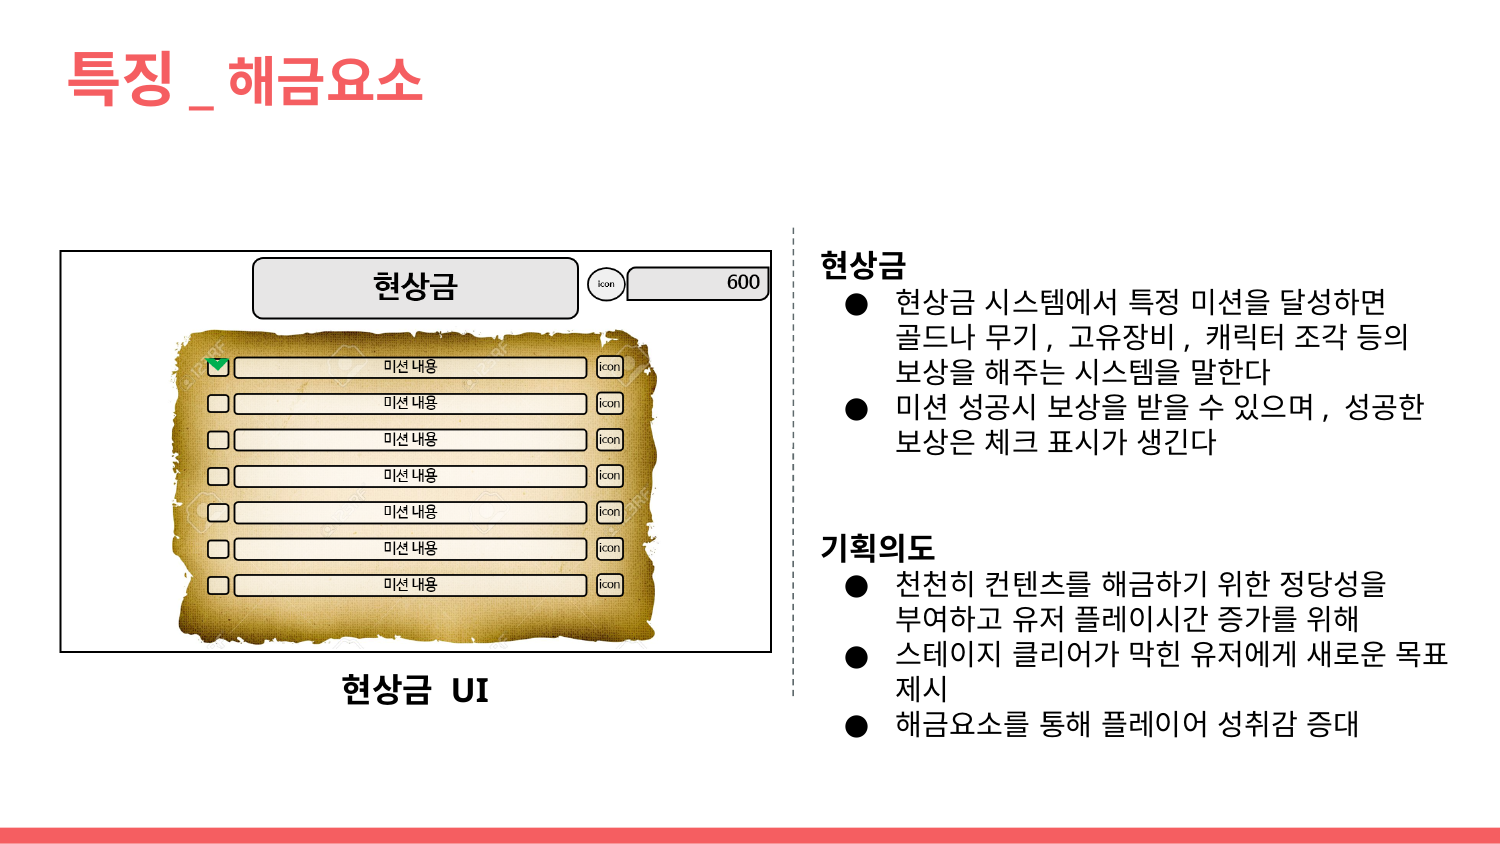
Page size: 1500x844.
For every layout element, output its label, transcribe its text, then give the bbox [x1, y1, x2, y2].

picture [56, 244, 775, 655]
text_box 현상금 UI [81, 663, 750, 724]
title 특징_해금요소 [51, 26, 1449, 130]
text_box 현상금 현상금 시스템에서 특정 미션을 달성하면 골드나 무기, 고유장비, 캐릭터 조각 등의 보상을 해주는 시스템을 말한다 미션 성공시 보상을 받을 수 있으며, 성공한 보상은 체크 표시가 생긴다 기획의도 천천히 컨텐츠를 해금하기 위한 정당성을 부여하고 유저 플레이시간 증가를 위해 스테이지 클리어가 막힌 유저에게 새로운 목표 제시 해금요소를 통해 플레이어 성취감 증대 [805, 212, 1491, 844]
